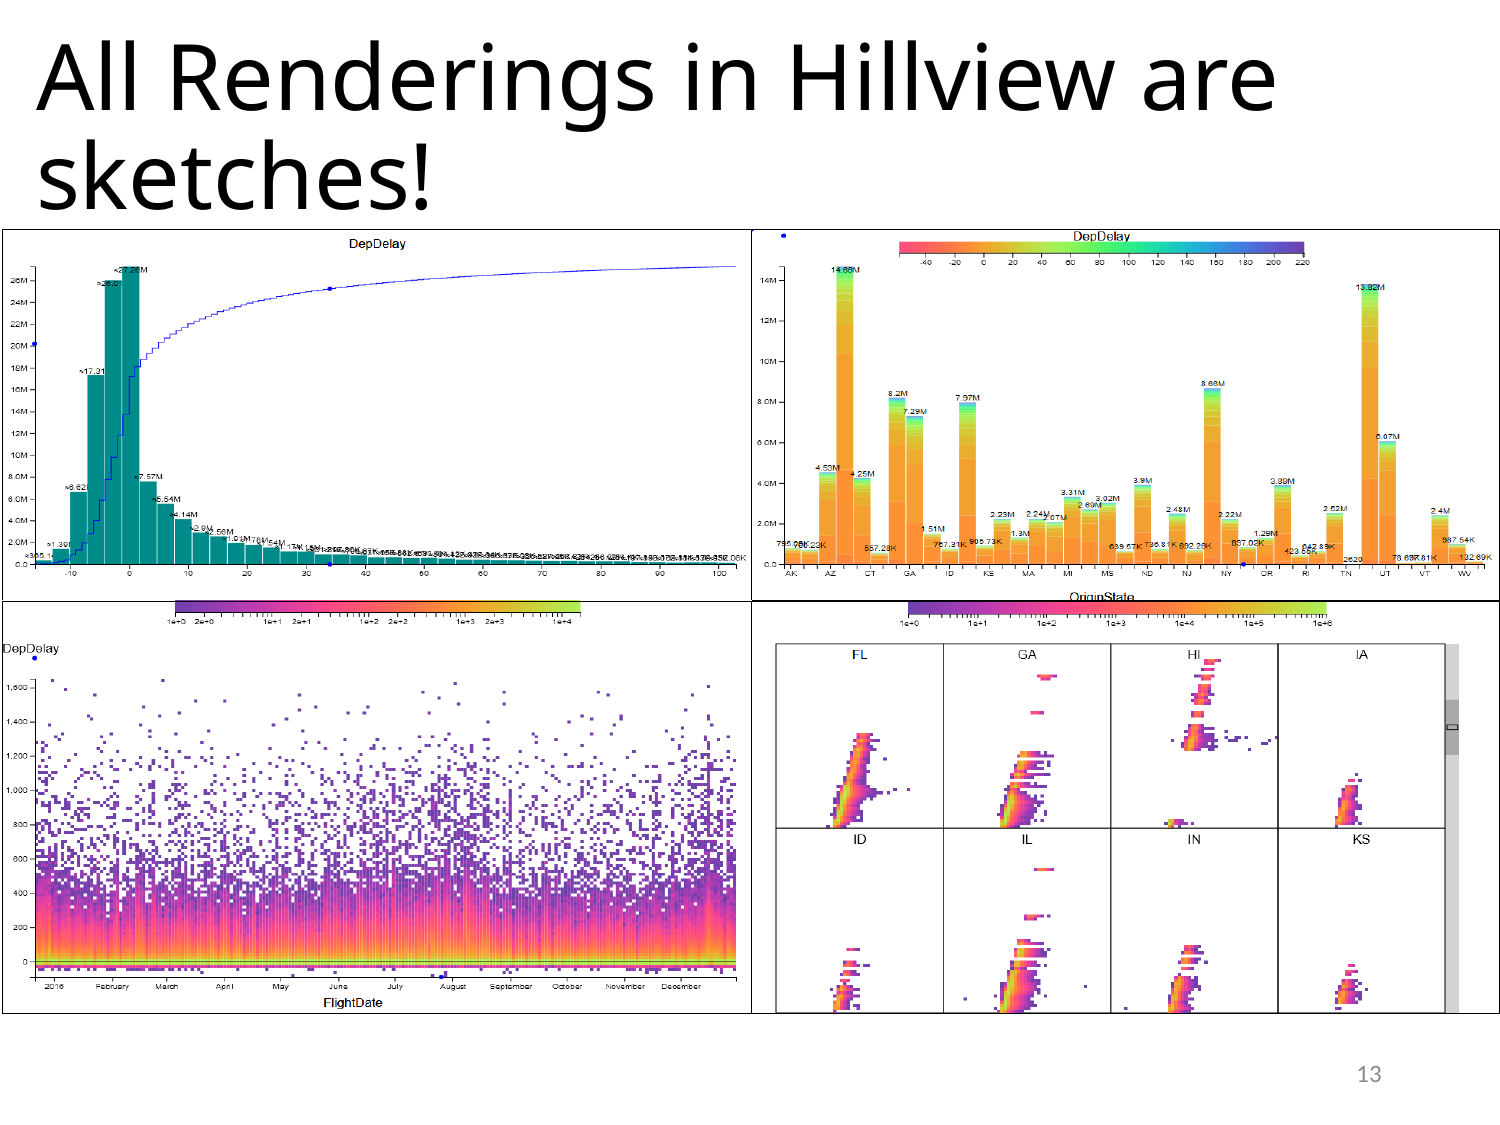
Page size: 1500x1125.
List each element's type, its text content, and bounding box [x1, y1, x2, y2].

slide_number 13 [1059, 1042, 1397, 1103]
picture [2, 229, 1500, 1014]
title All Renderings in Hillview are sketches! [21, 59, 1479, 201]
